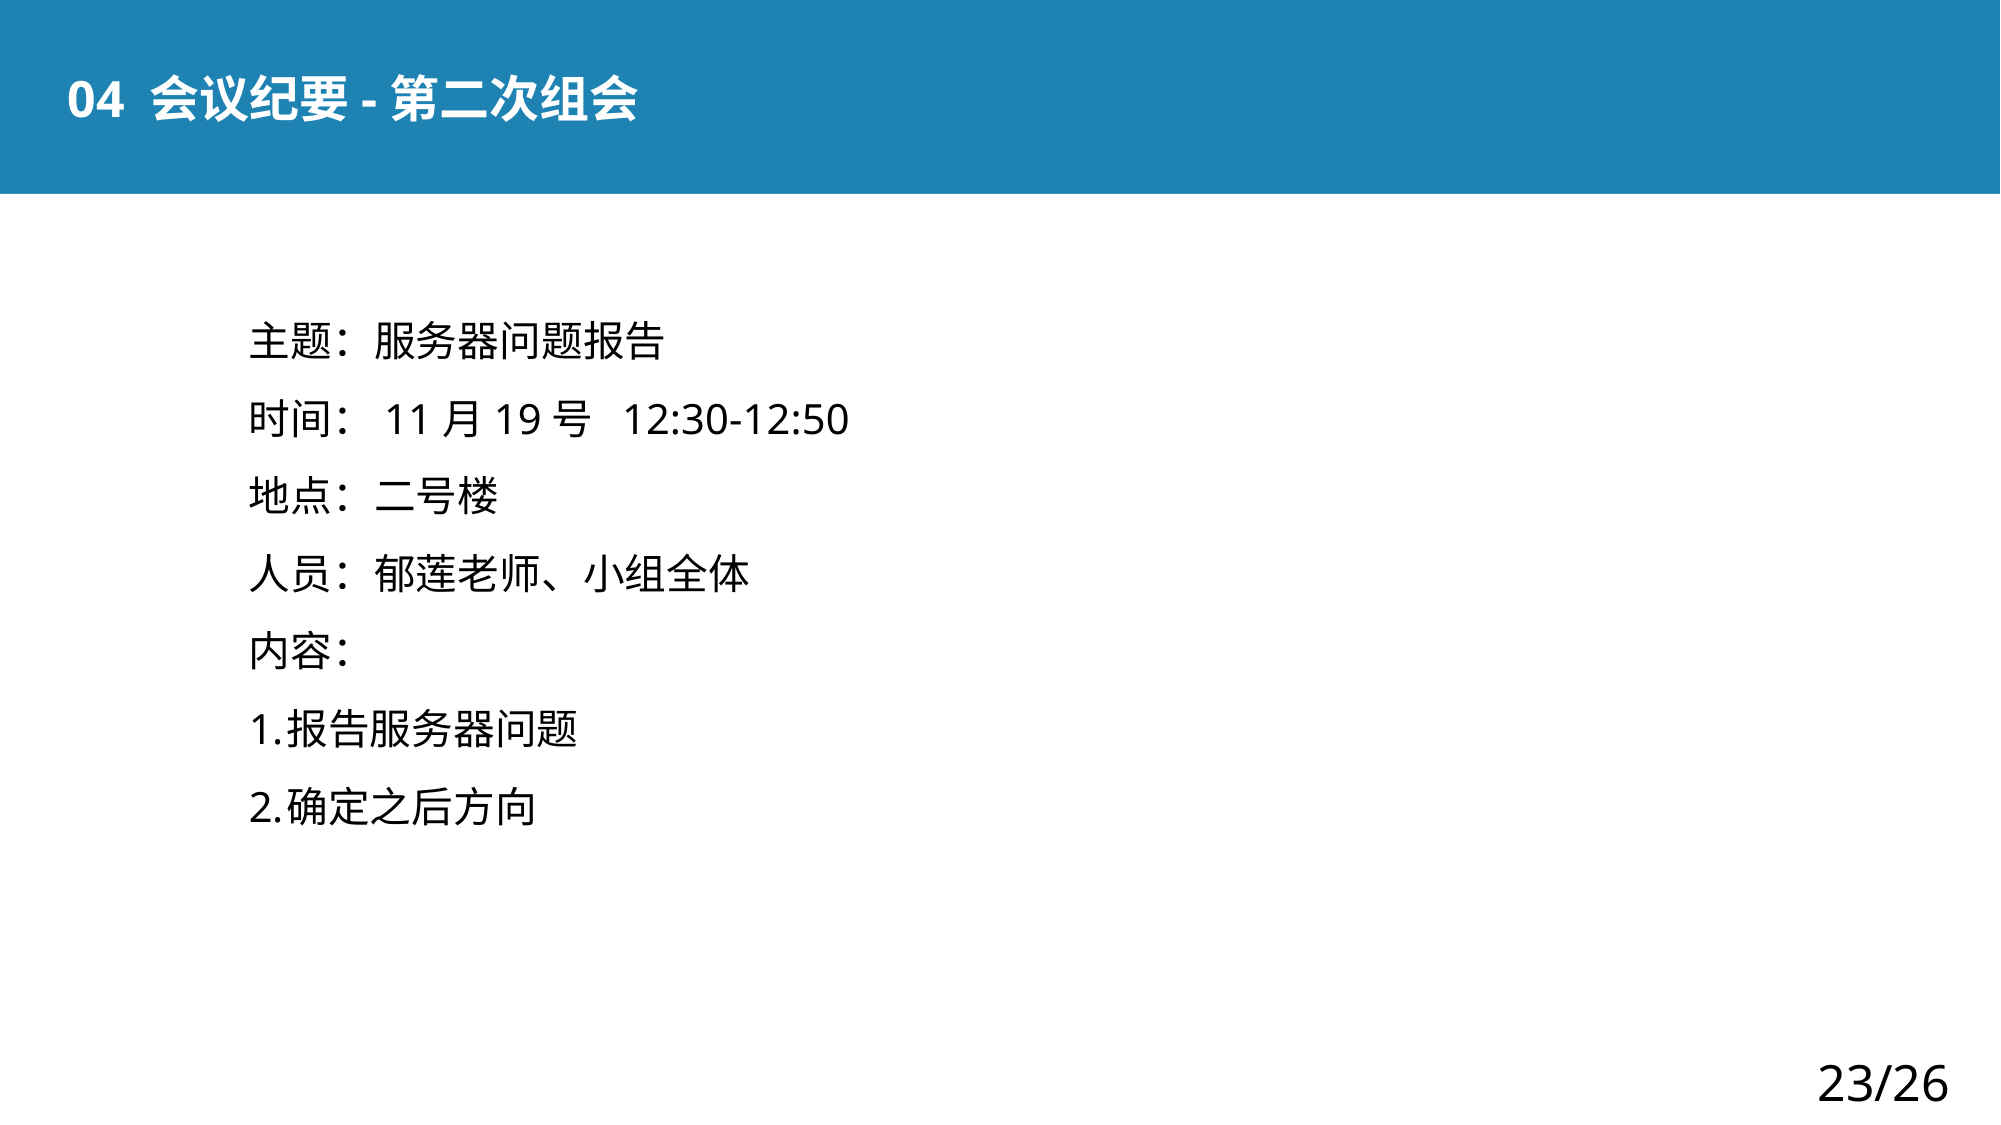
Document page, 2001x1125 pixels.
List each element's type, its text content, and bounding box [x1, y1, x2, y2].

list 04 会议纪要-第二次组会 [52, 41, 924, 162]
text_box 23/26 [1802, 1026, 1976, 1120]
text_box 主题：服务器问题报告 时间：11月19号 12:30-12:50 地点：二号楼 人员：郁莲老师、小组全体 内容： 报告服务器问题 确定之后方向 [234, 292, 1725, 838]
